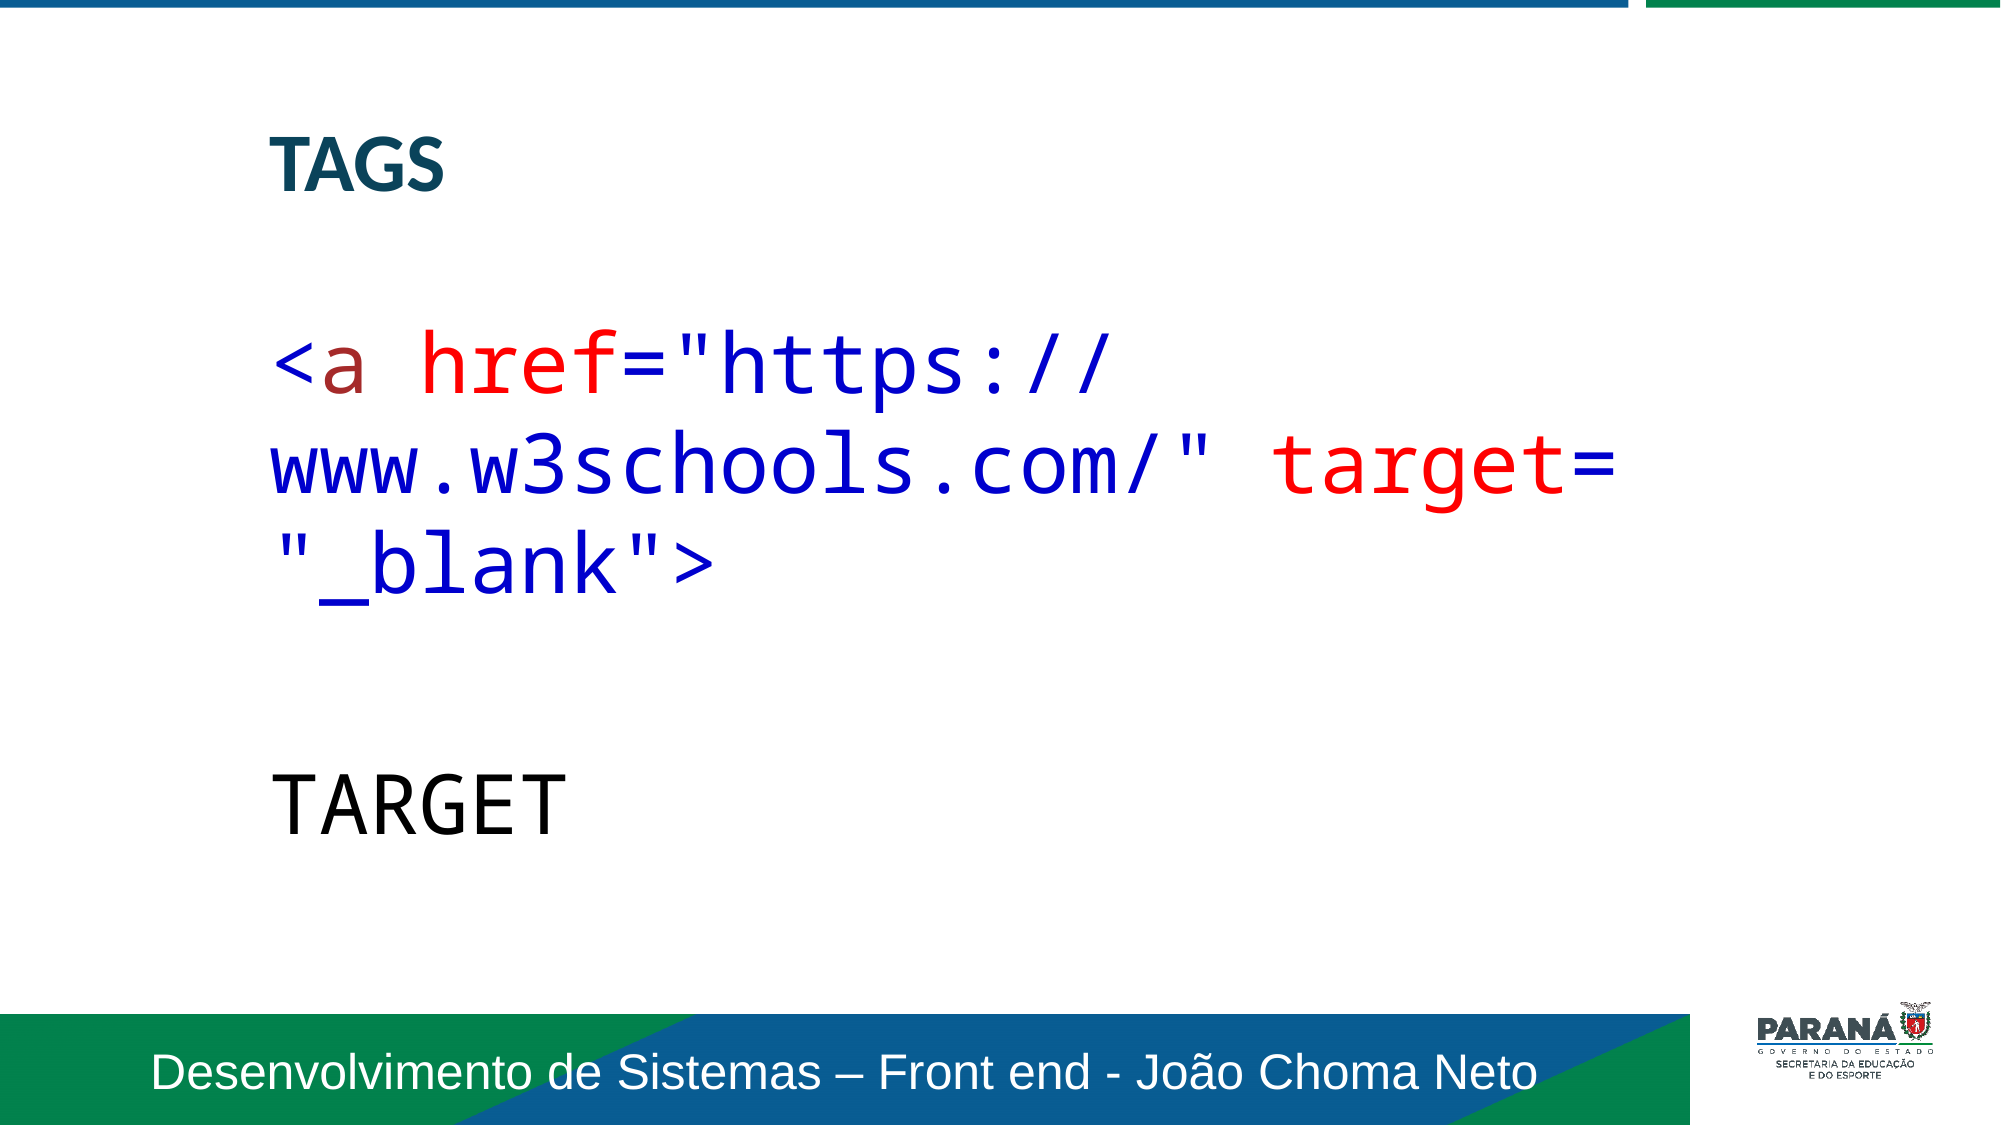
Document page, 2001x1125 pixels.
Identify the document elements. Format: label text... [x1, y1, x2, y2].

picture [0, 1014, 1690, 1125]
list <a href="https://www.w3schools.com/" target="_blank"> TARGET [217, 302, 1677, 921]
picture [1757, 1002, 1933, 1081]
list TAGS [217, 111, 1637, 249]
